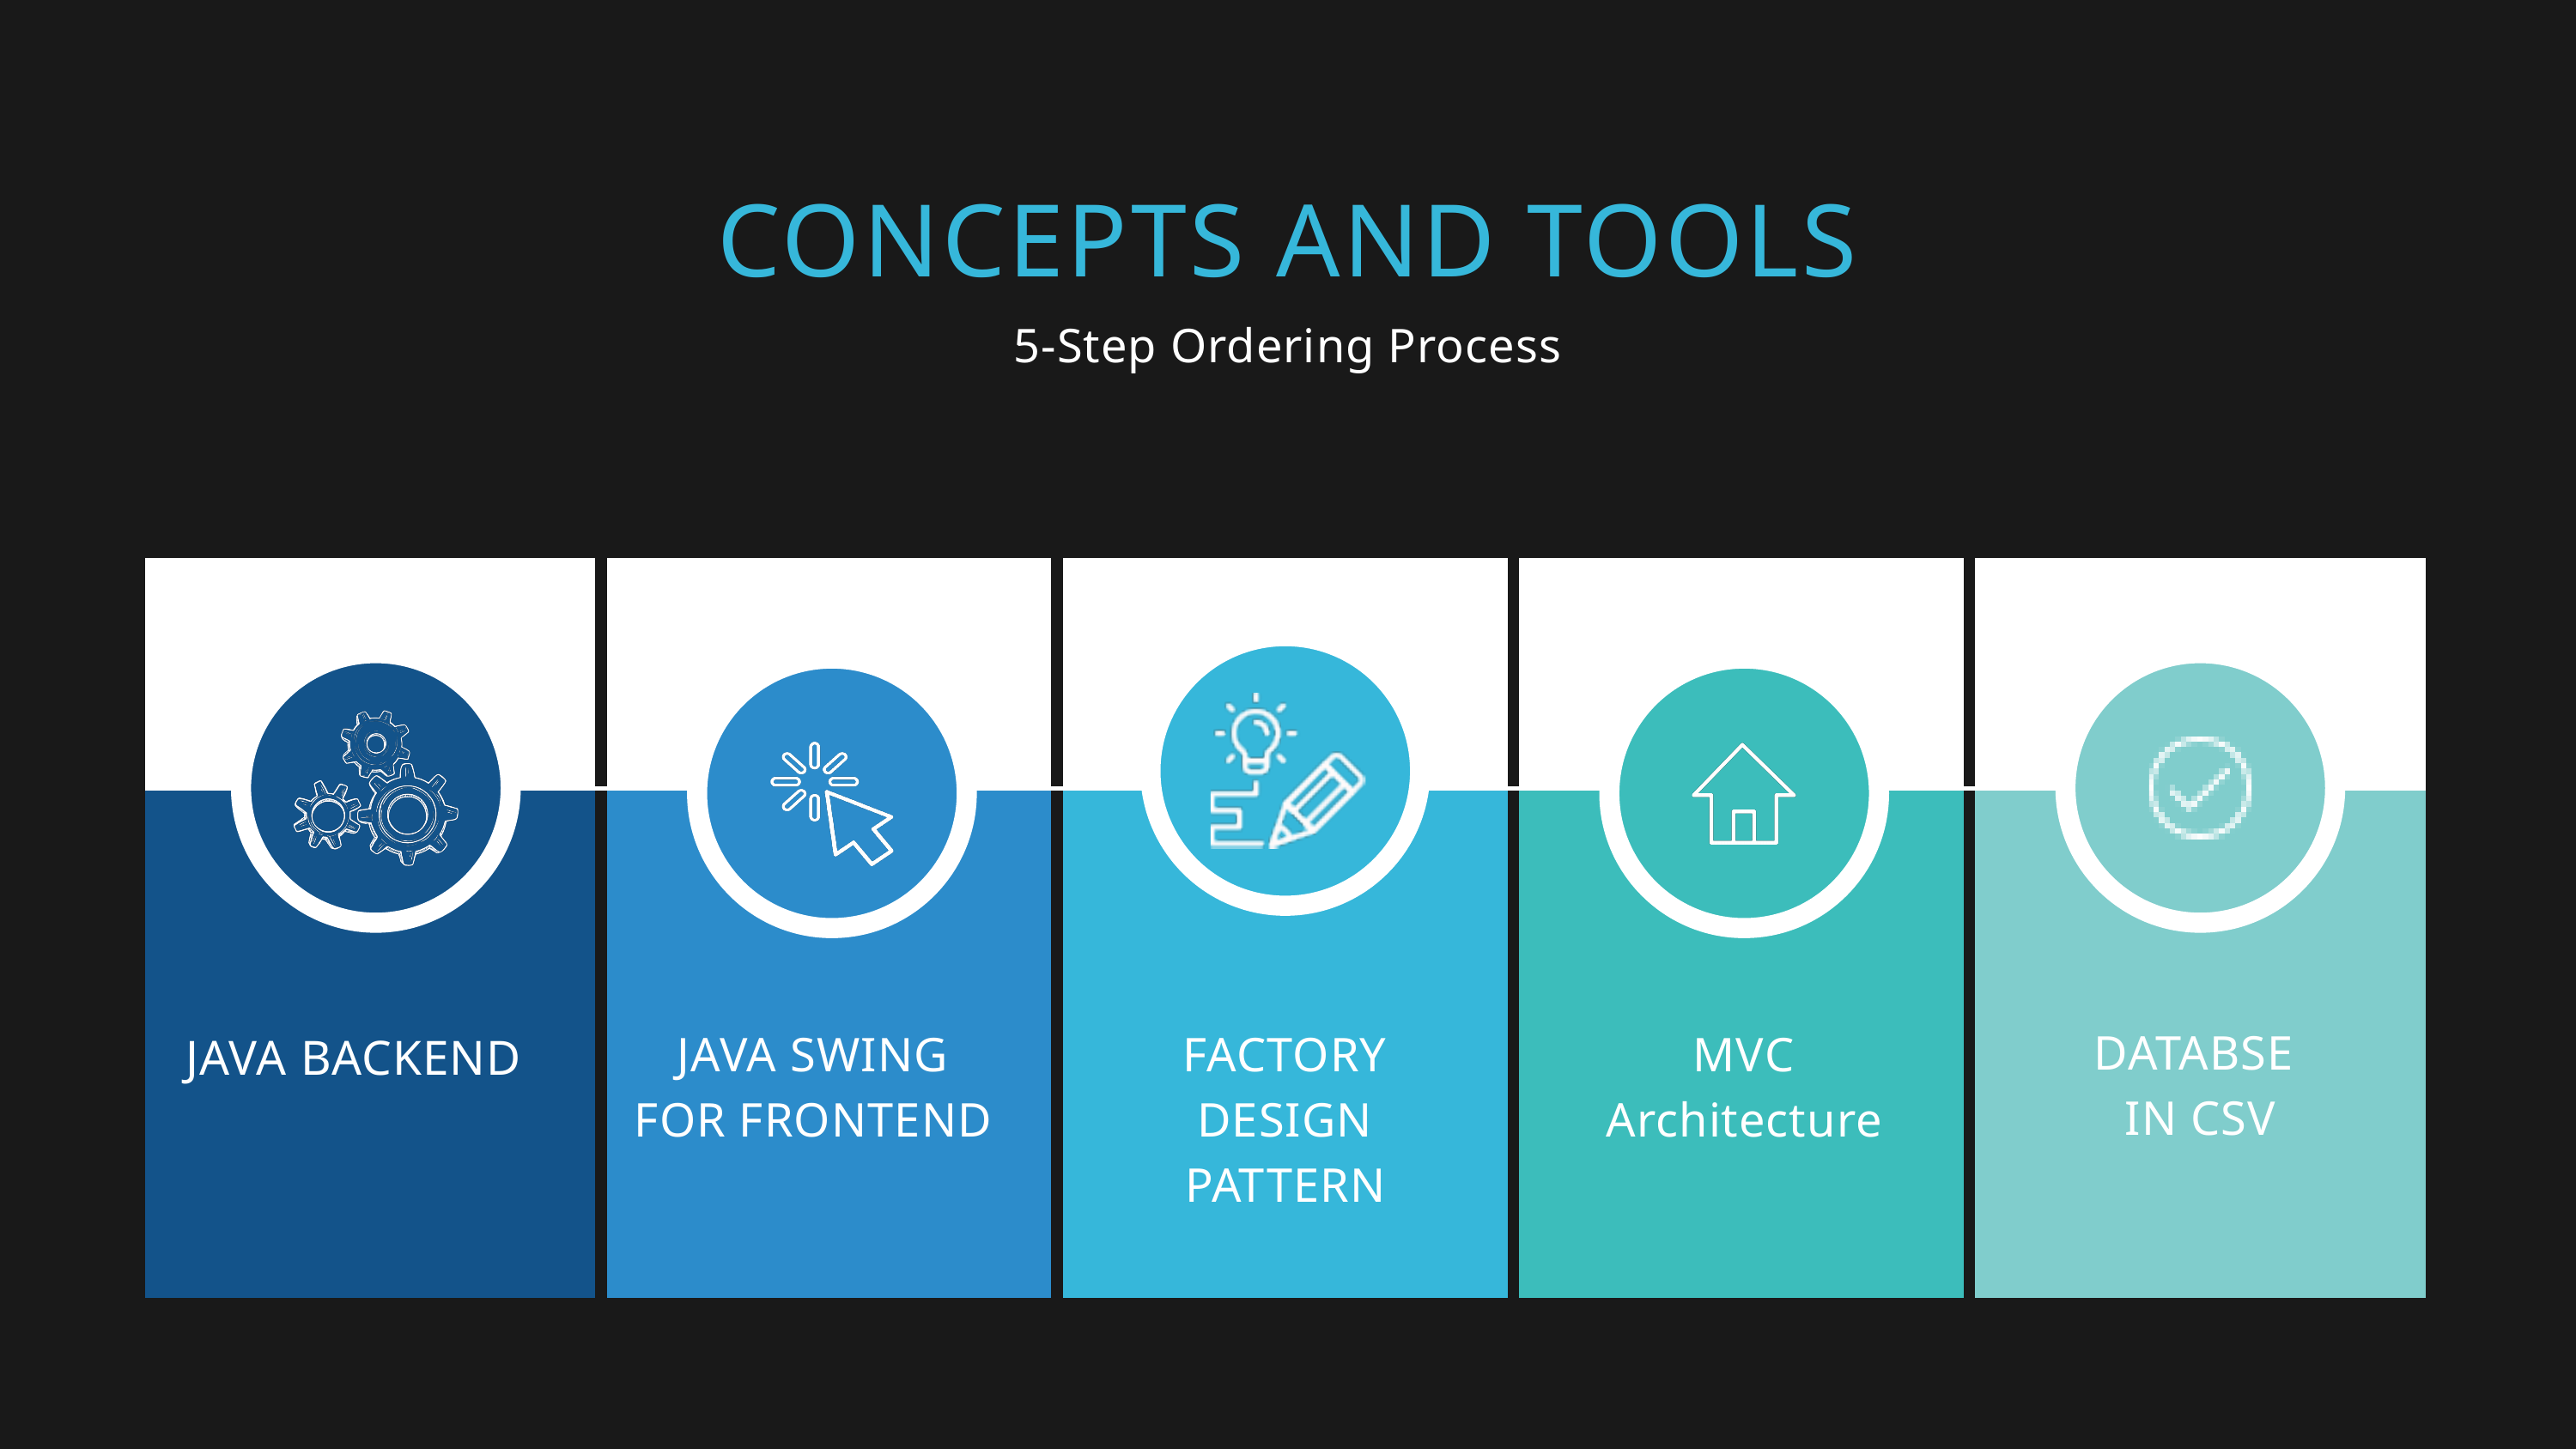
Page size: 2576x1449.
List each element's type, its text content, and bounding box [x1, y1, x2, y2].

table_header [145, 558, 595, 786]
table_header [1063, 558, 1508, 786]
table_header [1975, 558, 2426, 786]
table_cell [607, 791, 1051, 1298]
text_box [169, 940, 539, 1146]
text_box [1608, 658, 1880, 929]
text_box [408, 172, 2168, 368]
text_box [1150, 635, 1421, 906]
table_header [607, 558, 1051, 786]
table_header [1519, 558, 1964, 786]
table_cell [145, 791, 595, 1298]
table_cell [1519, 791, 1964, 1298]
text_box DATABSE IN CSV [2004, 1014, 2397, 1145]
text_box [240, 652, 511, 924]
table_cell [1063, 791, 1508, 1298]
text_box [2065, 652, 2336, 924]
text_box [629, 940, 998, 1207]
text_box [696, 658, 968, 929]
table_cell [1975, 791, 2426, 1298]
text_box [1559, 940, 1929, 1143]
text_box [1101, 940, 1470, 1207]
